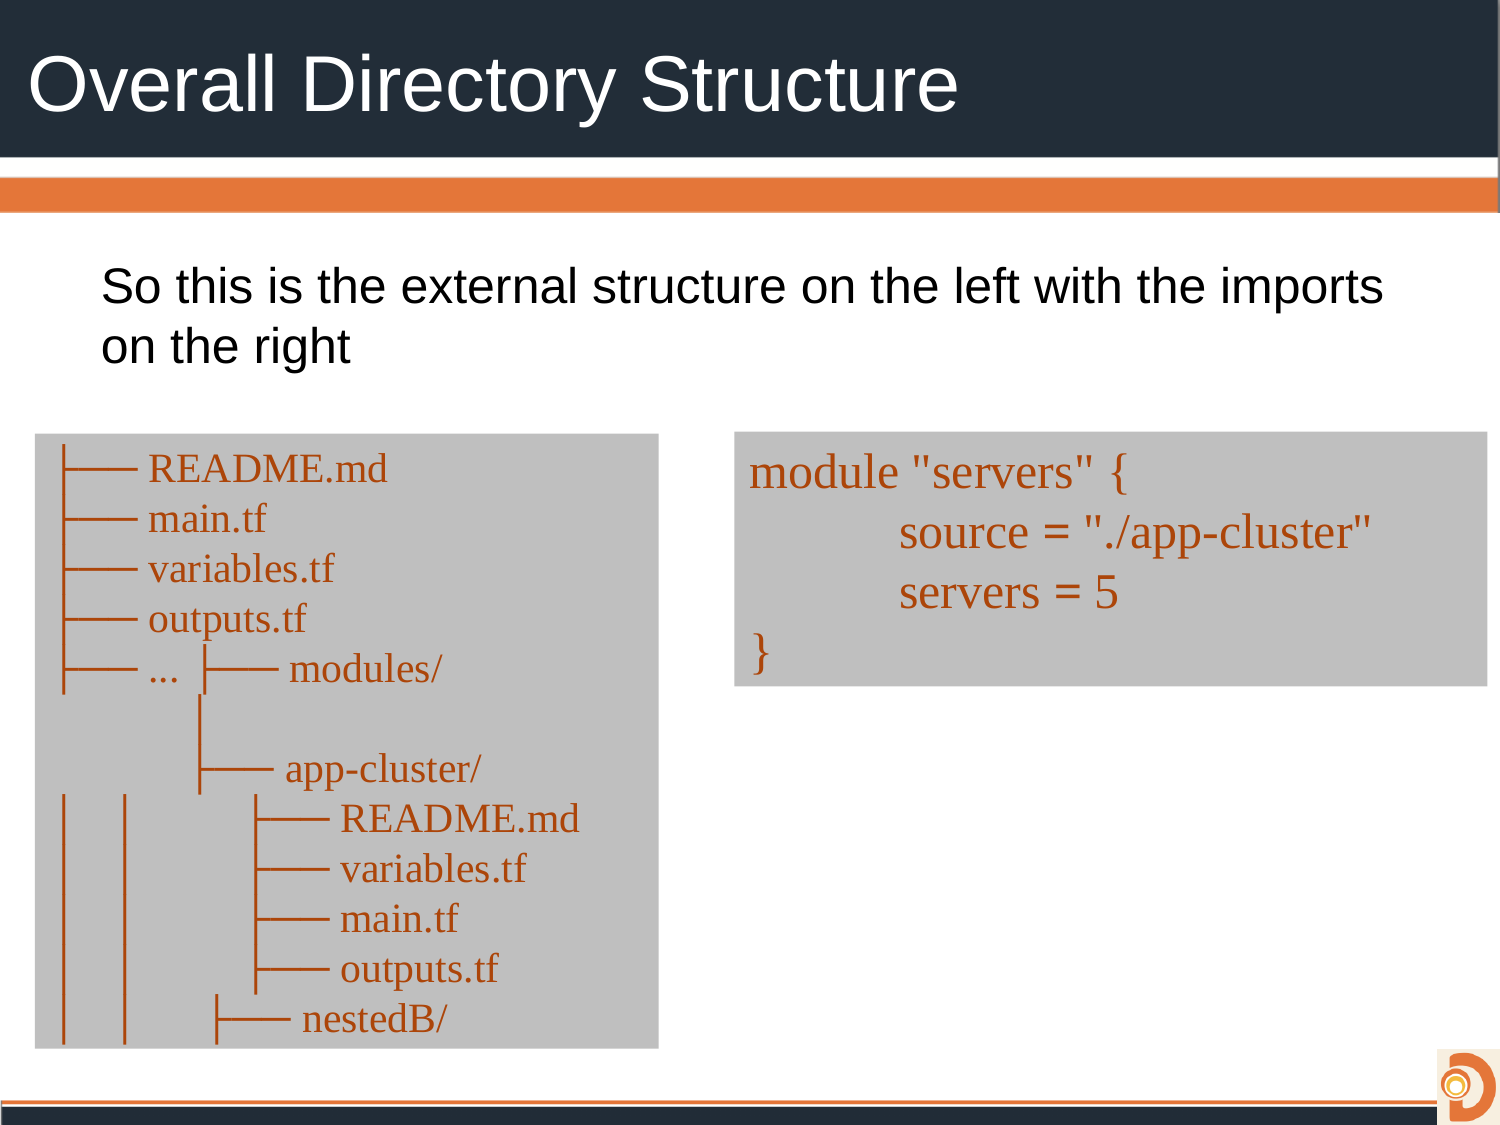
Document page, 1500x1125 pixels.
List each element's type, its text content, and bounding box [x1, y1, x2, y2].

text_box ├── README.md ├── main.tf ├── variables.tf ├── outputs.tf ├── ... ├── modules/ │ ├── app-cluster/ │ │ ├── README.md │ │ ├── variables.tf │ │ ├── main.tf │ │ ├── outputs.tf │ │ ├── nestedB/ [34, 433, 659, 1049]
picture [2, 1049, 1500, 1125]
text_box So this is the external structure on the left with the imports on the right [86, 246, 1450, 382]
title Overall Directory Structure [12, 24, 1488, 136]
picture [0, 0, 1500, 213]
text_box module "servers" { source = "./app-cluster" servers = 5 } [734, 431, 1488, 687]
